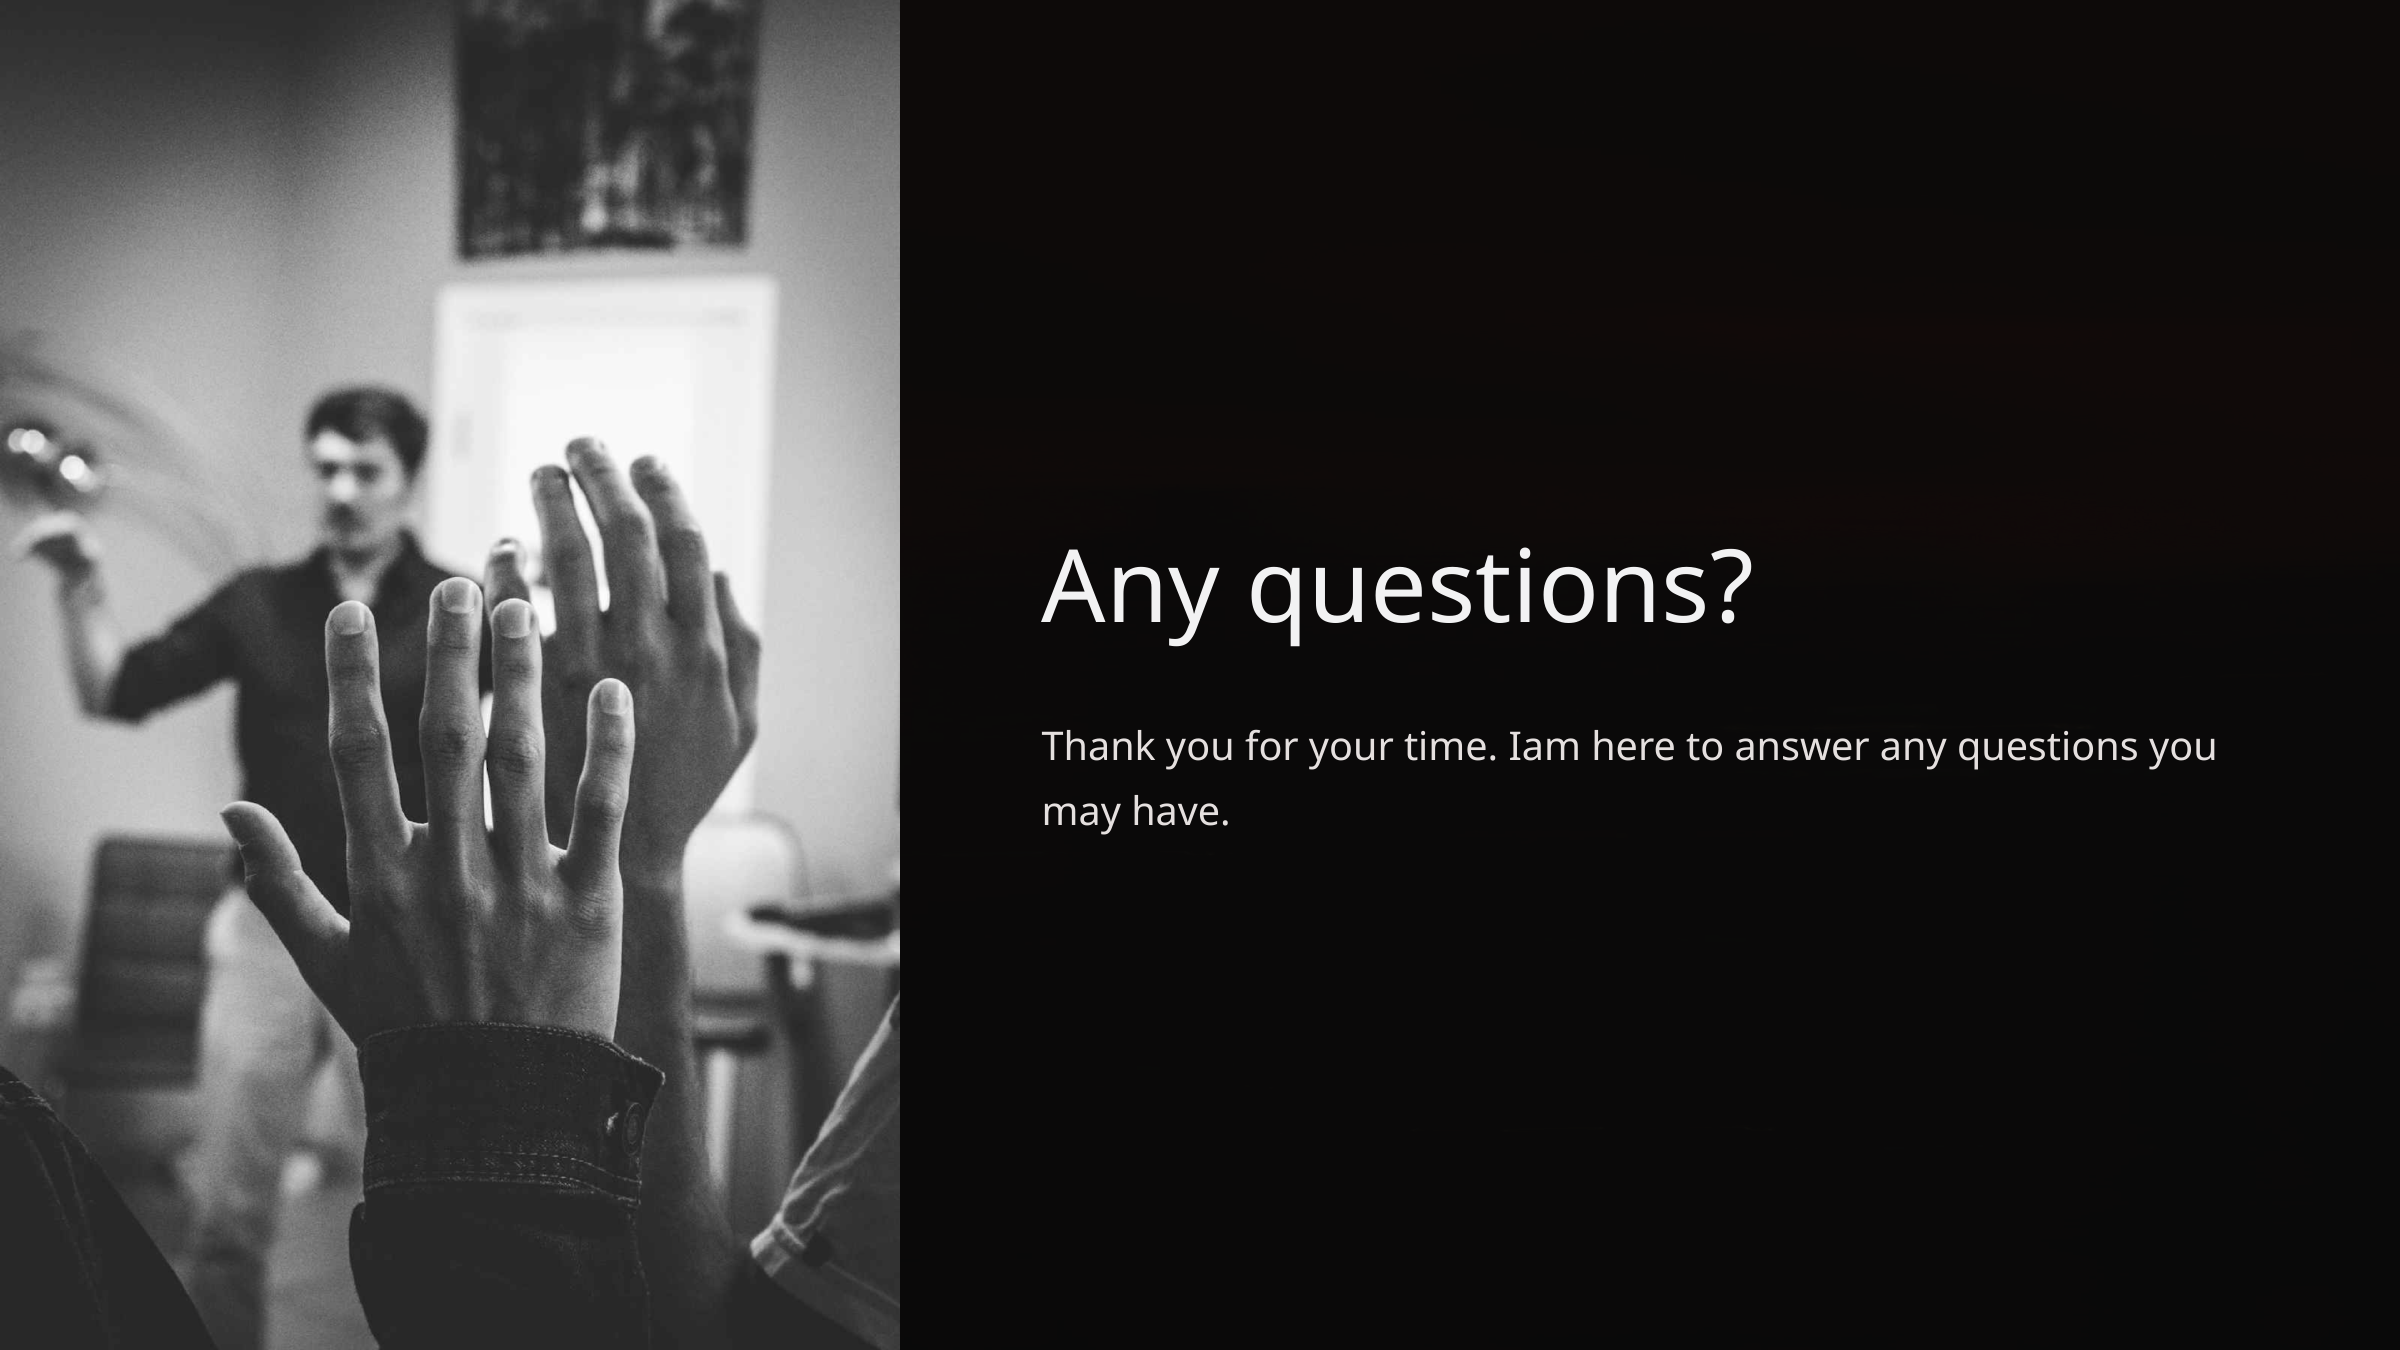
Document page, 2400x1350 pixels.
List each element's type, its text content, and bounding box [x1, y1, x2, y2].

picture [0, 0, 900, 1350]
text_box Any questions? [1041, 516, 2055, 644]
text_box Thank you for your time. Iam here to answer any questions you may have. [1041, 703, 2259, 834]
